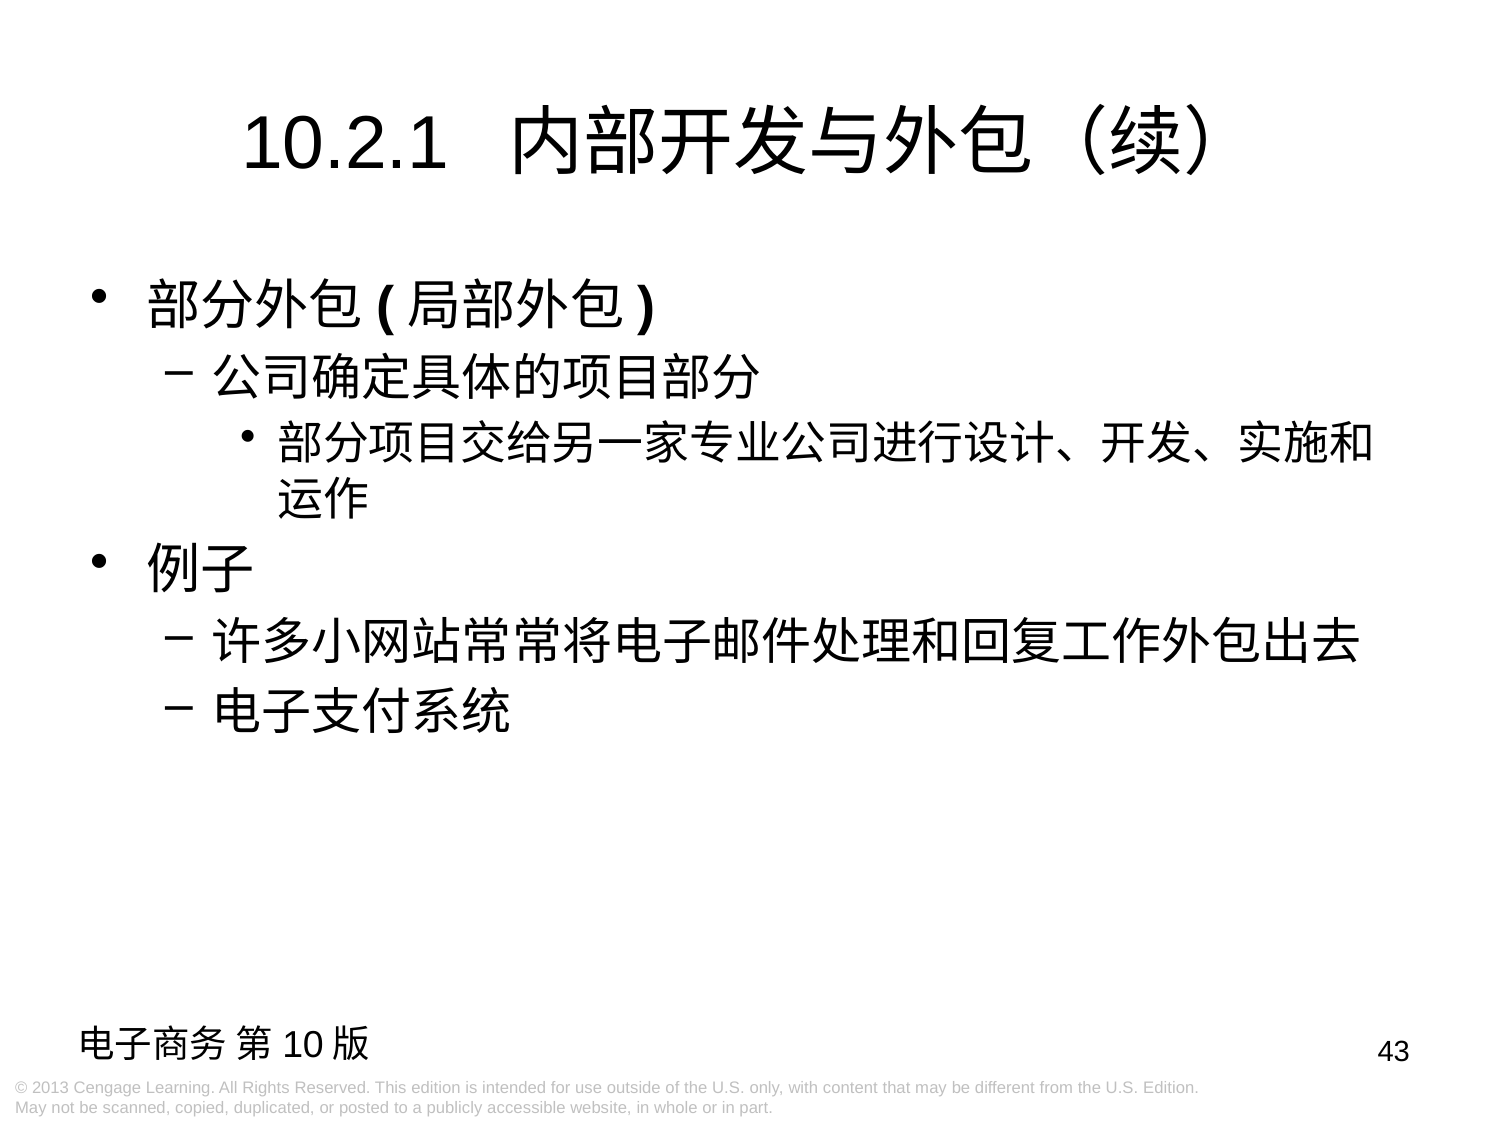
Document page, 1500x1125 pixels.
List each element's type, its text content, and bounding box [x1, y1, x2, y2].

slide_number 43 [1074, 1024, 1426, 1103]
title 10.2.1 内部开发与外包（续） [75, 45, 1425, 233]
list 部分外包(局部外包) 公司确定具体的项目部分 部分项目交给另一家专业公司进行设计、开发、实施和运作 例子 许多小网站常常将电子邮件处理和回复工作外包出去 电子支付系统 [75, 262, 1425, 1005]
